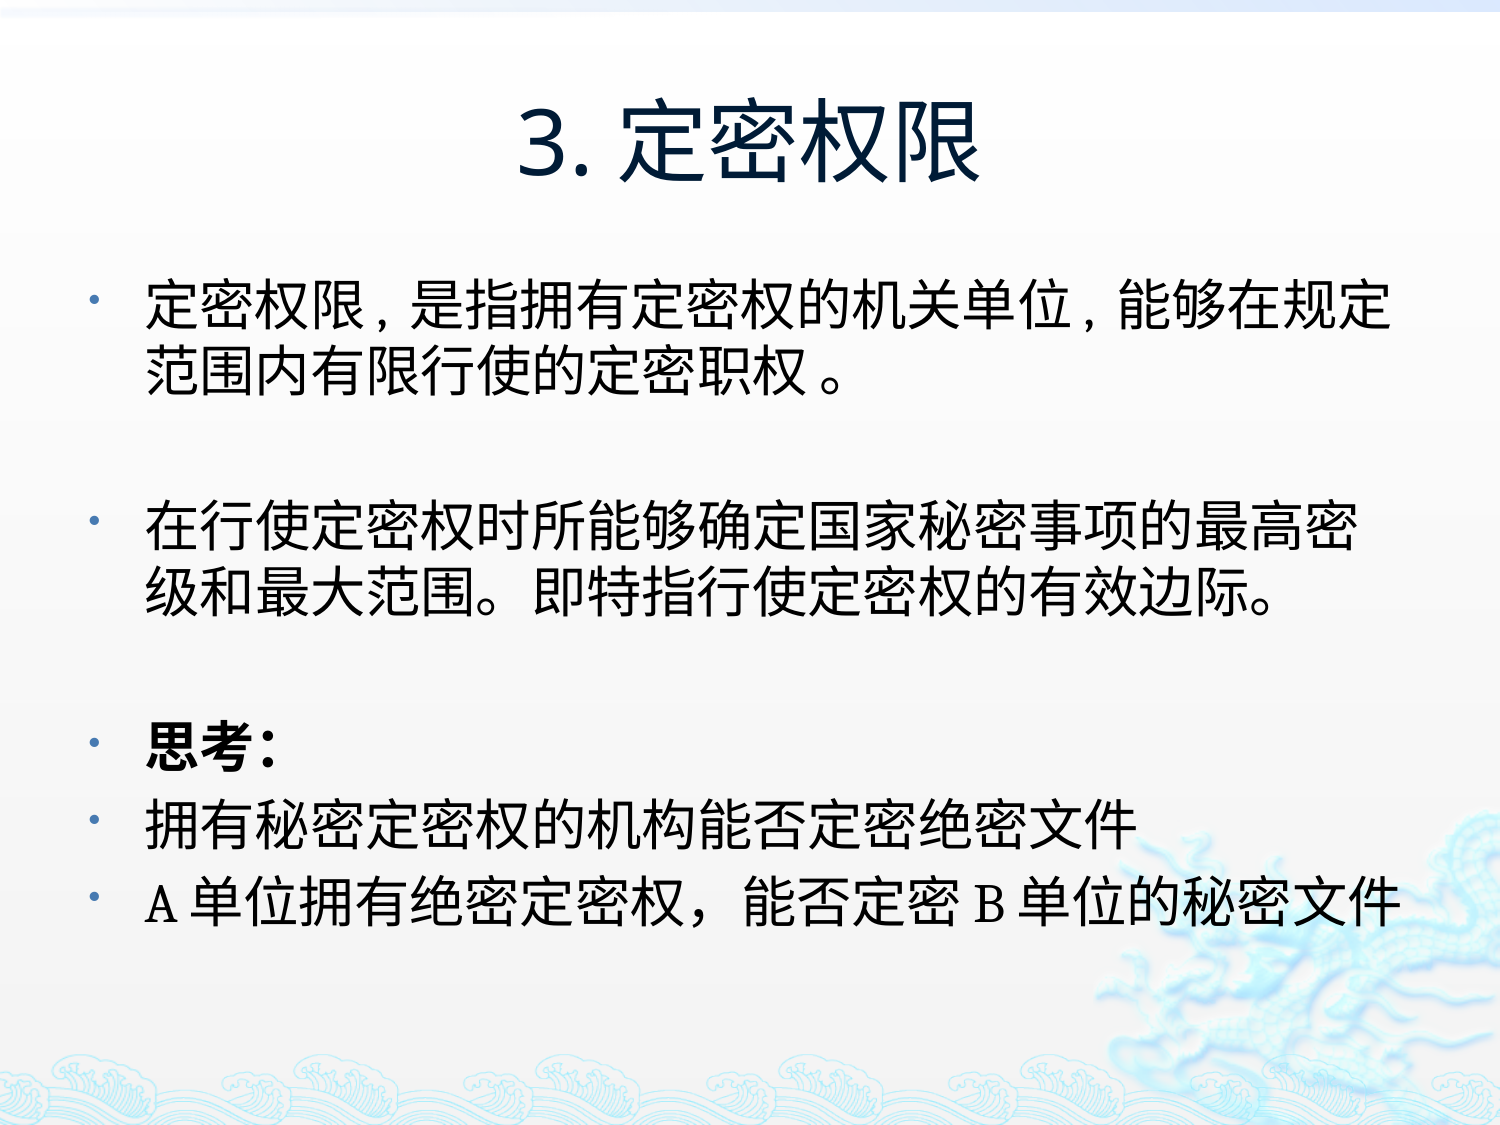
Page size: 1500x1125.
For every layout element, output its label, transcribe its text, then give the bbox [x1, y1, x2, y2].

list 定密权限, 是指拥有定密权的机关单位, 能够在规定范围内有限行使的定密职权 。 在行使定密权时所能够确定国家秘密事项的最高密级和最大范围。即特指行使定密权的有效边际。 思考： 拥有秘密定密权的机构能否定密绝密文件 A单位拥有绝密定密权，能否定密B单位的秘密文件 [75, 262, 1425, 1005]
title 3.定密权限 [75, 45, 1425, 233]
